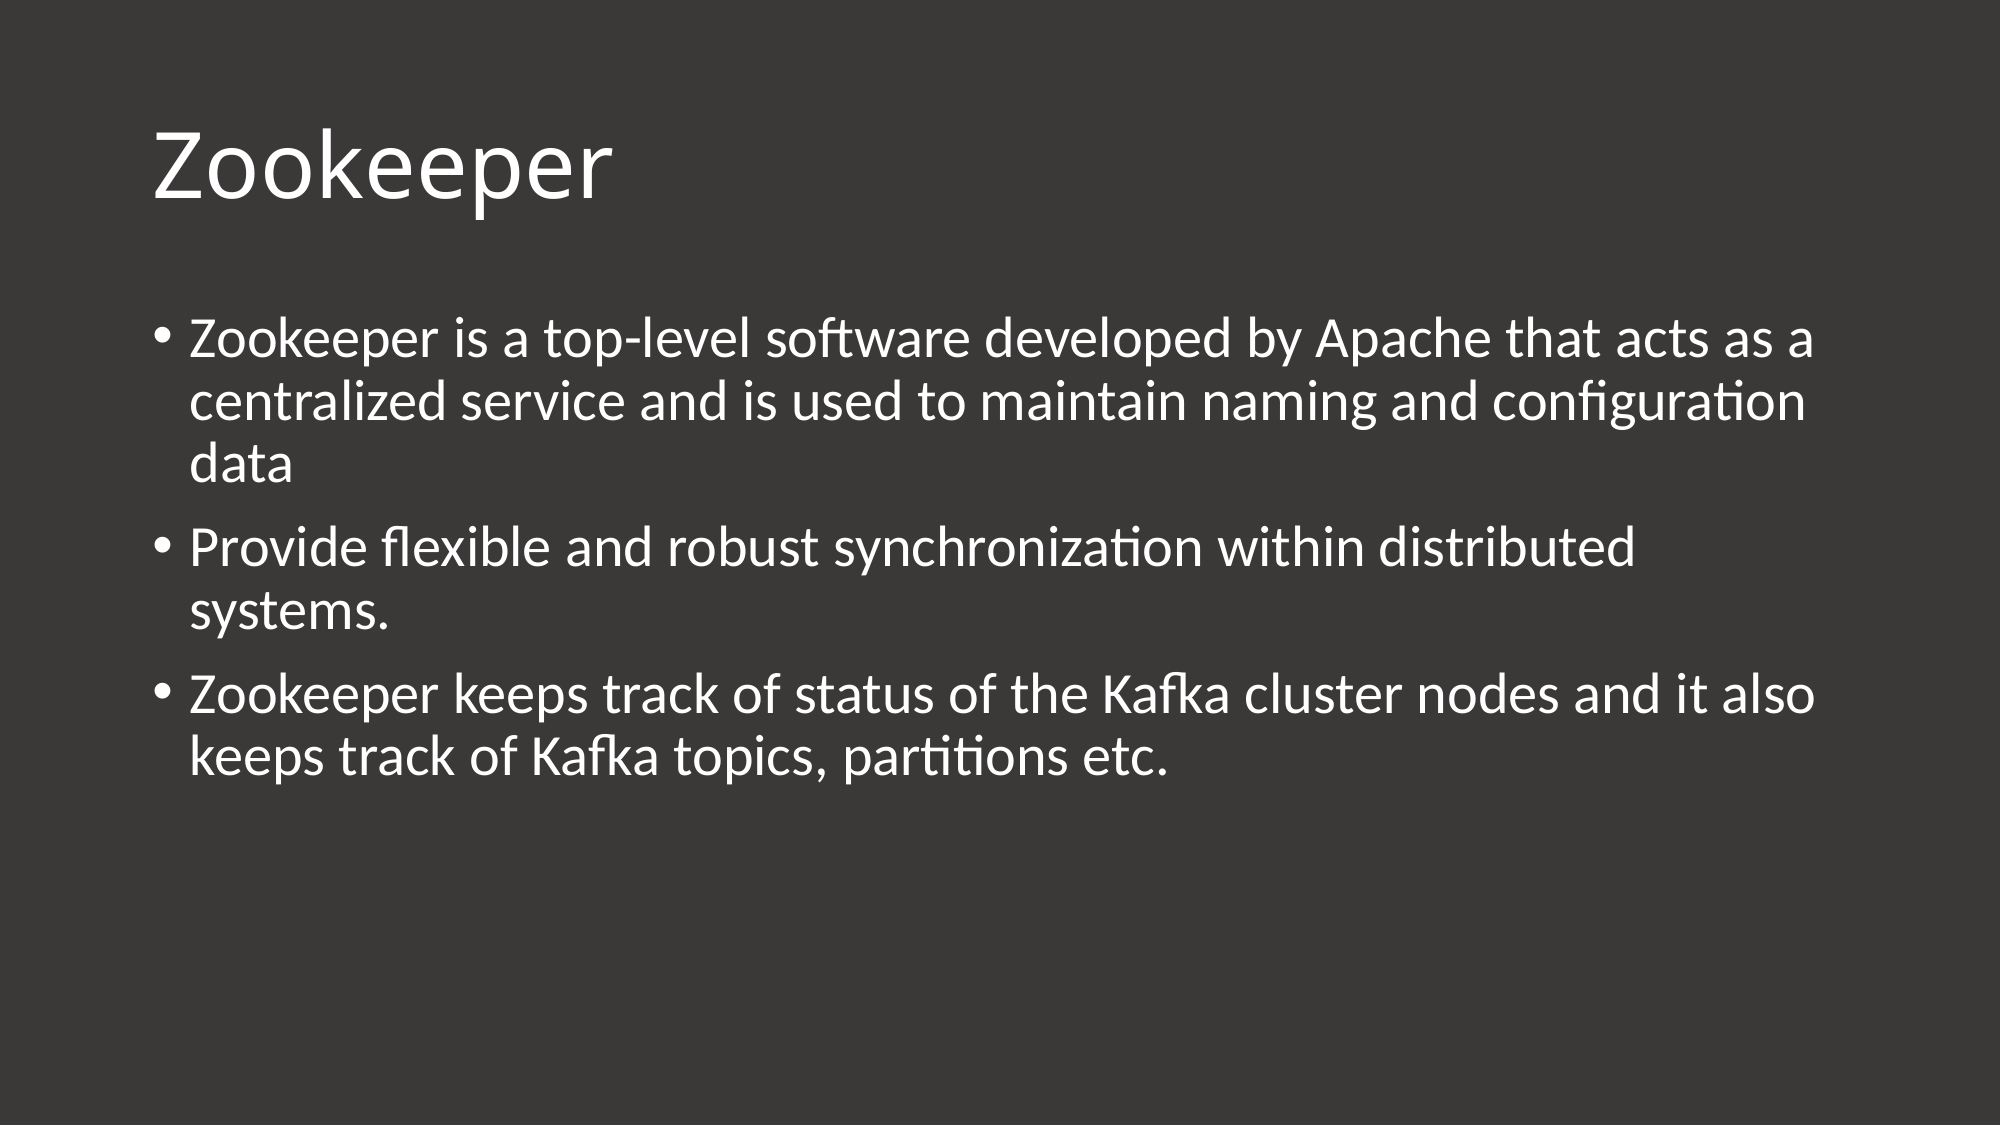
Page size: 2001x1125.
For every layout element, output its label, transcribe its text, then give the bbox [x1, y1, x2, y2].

list Zookeeper is a top-level software developed by Apache that acts as a centralized service and is used to maintain naming and configuration data Provide flexible and robust synchronization within distributed systems. Zookeeper keeps track of status of the Kafka cluster nodes and it also keeps track of Kafka topics, partitions etc. [137, 299, 1863, 1014]
title Zookeeper [137, 59, 1863, 278]
